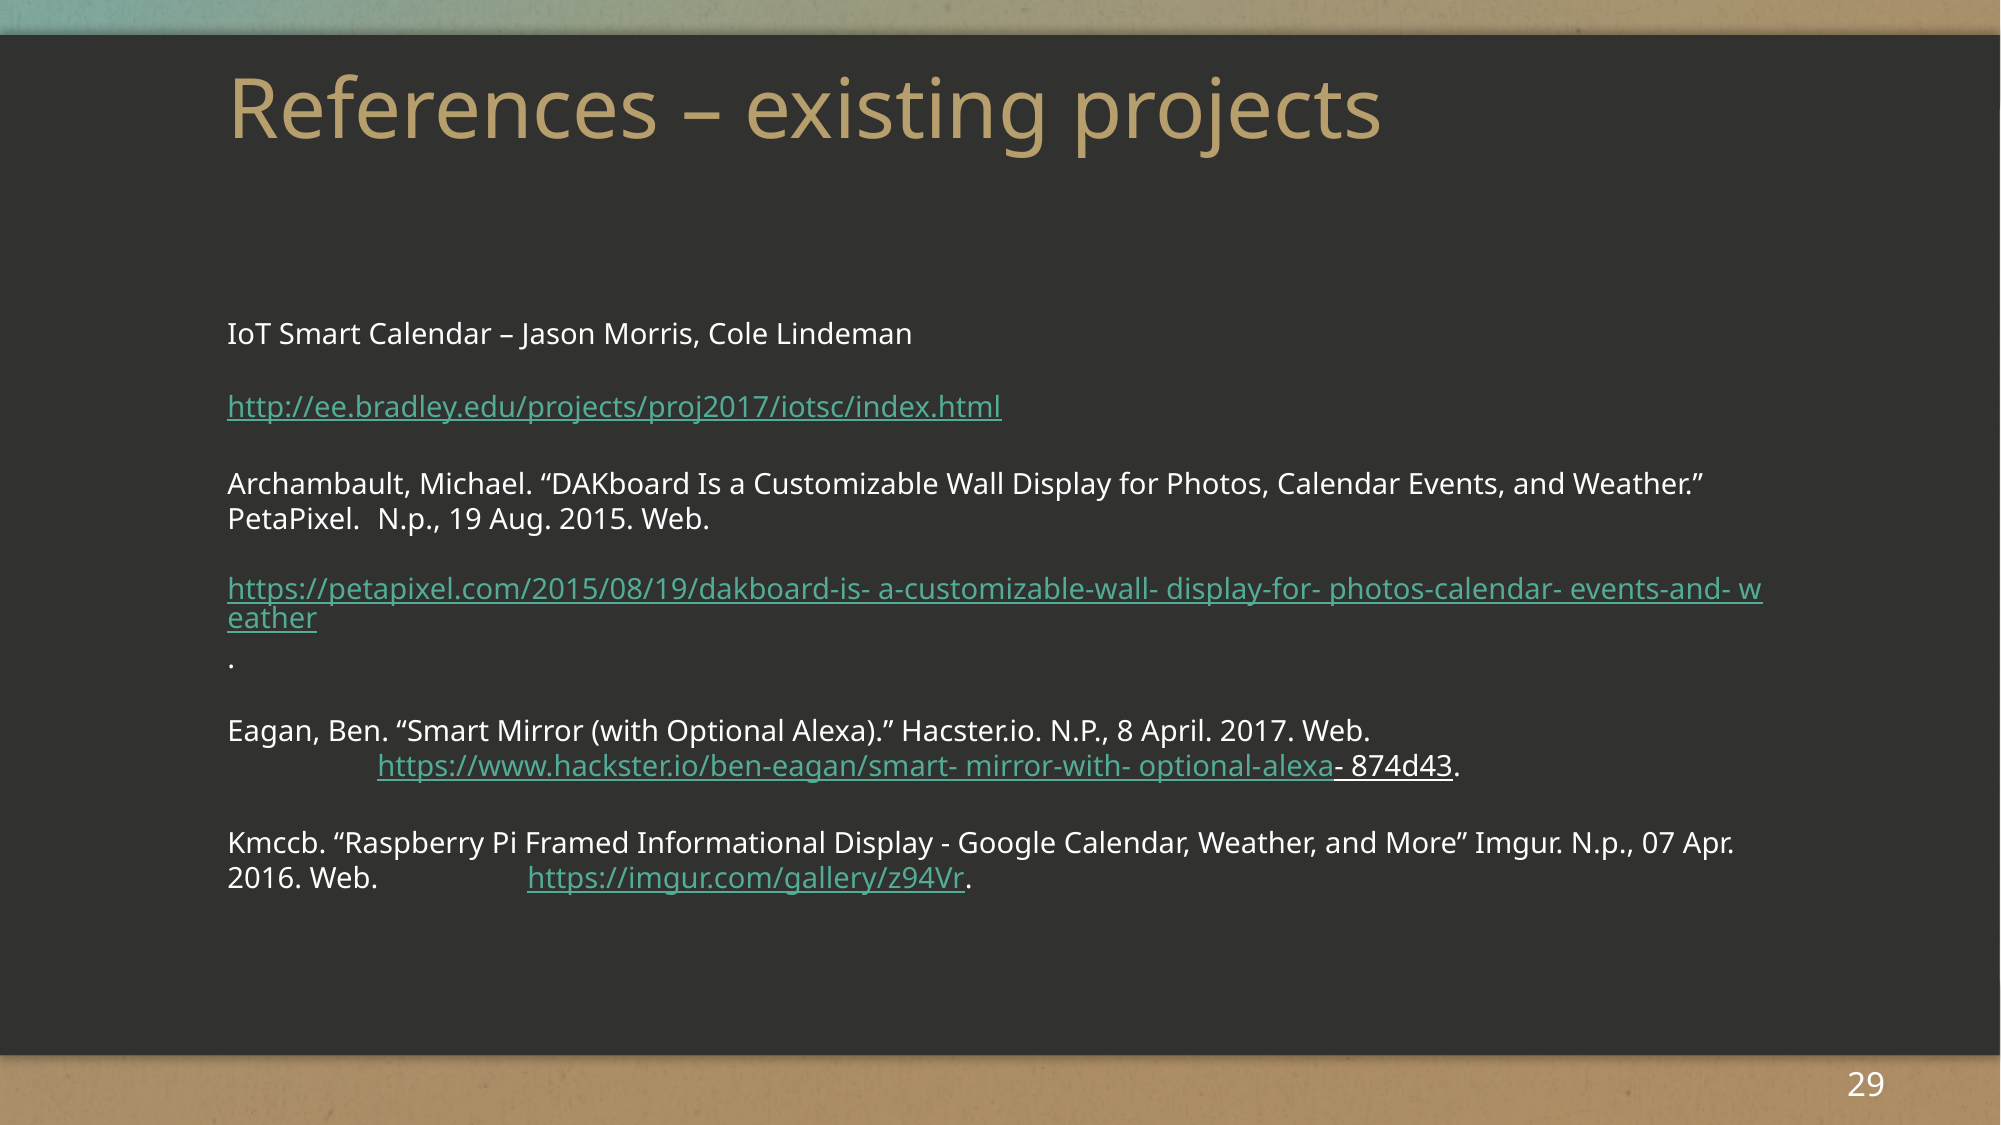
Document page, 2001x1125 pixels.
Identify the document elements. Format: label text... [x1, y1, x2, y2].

list IoT Smart Calendar – Jason Morris, Cole Lindeman http://ee.bradley.edu/projects/proj2017/iotsc/index.html Archambault, Michael. “DAKboard Is a Customizable Wall Display for Photos, Calendar Events, and Weather.” PetaPixel. N.p., 19 Aug. 2015. Web. https://petapixel.com/2015/08/19/dakboard-is- a-customizable-wall- display-for- photos-calendar- events-and- weather. Eagan, Ben. “Smart Mirror (with Optional Alexa).” Hacster.io. N.P., 8 April. 2017. Web. https://www.hackster.io/ben-eagan/smart- mirror-with- optional-alexa- 874d43. Kmccb. “Raspberry Pi Framed Informational Display - Google Calendar, Weather, and More” Imgur. N.p., 07 Apr. 2016. Web. https://imgur.com/gallery/z94Vr. [212, 307, 1788, 913]
slide_number 29 [1787, 1063, 1900, 1109]
title References – existing projects [212, 68, 1788, 164]
picture [0, 0, 2001, 1125]
